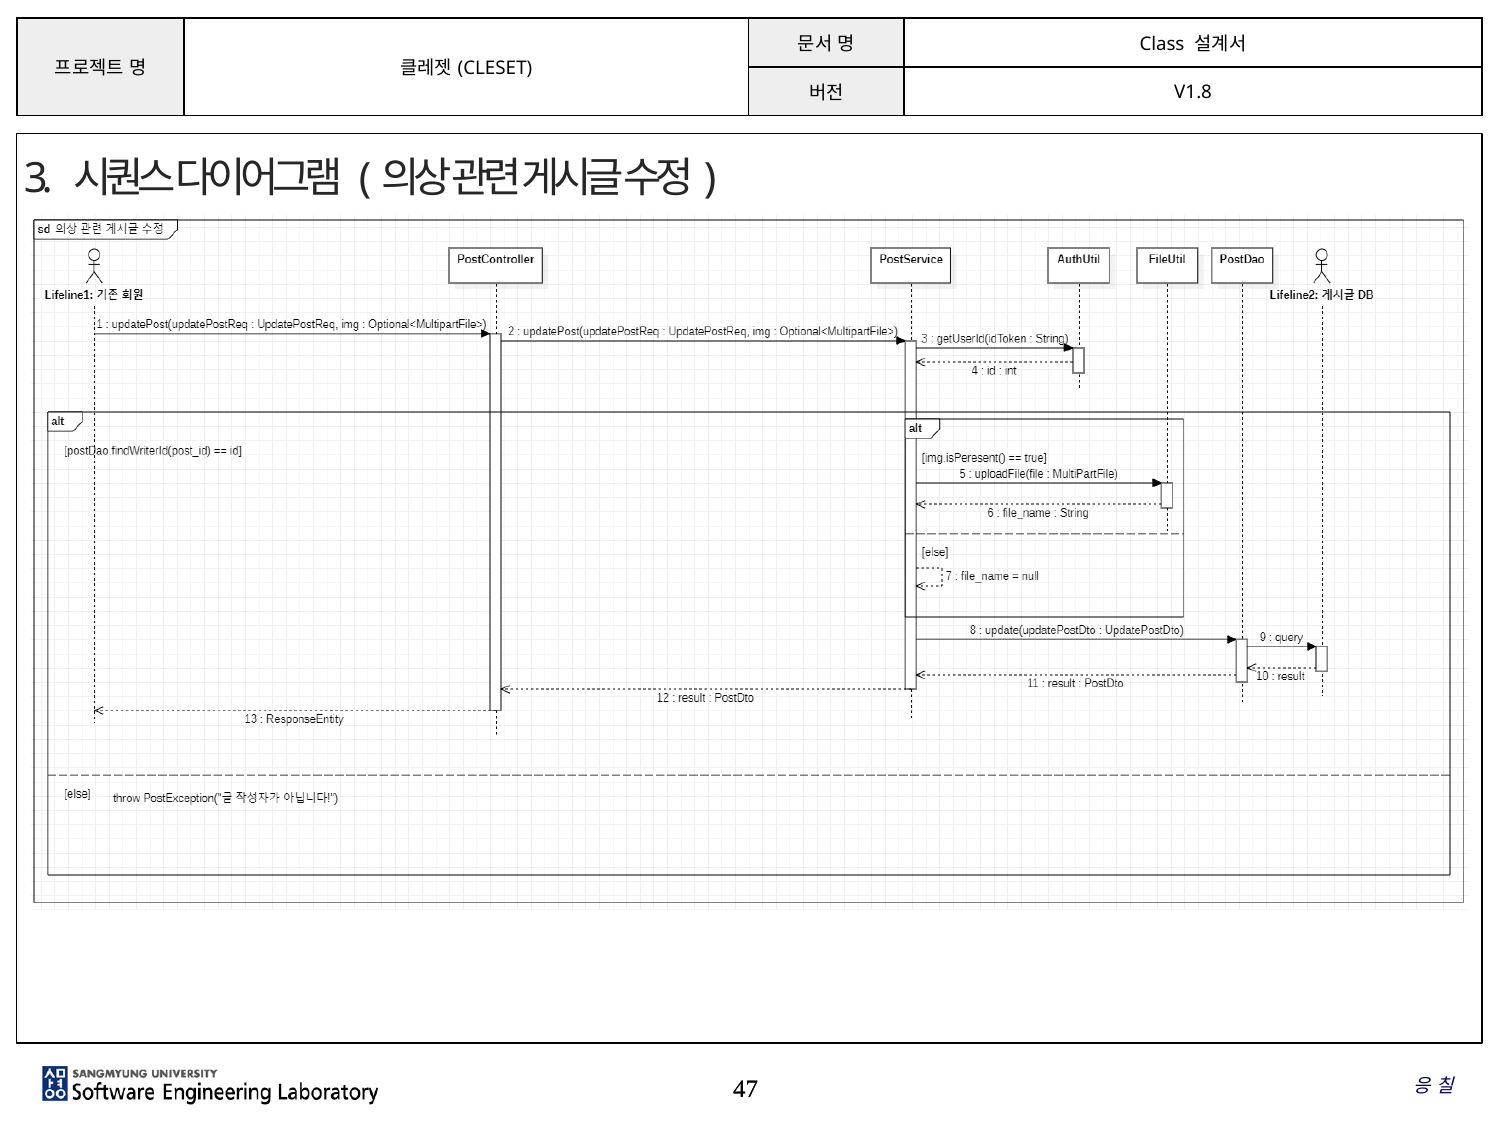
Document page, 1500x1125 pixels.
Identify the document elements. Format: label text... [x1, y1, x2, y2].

footer 응 칠 [994, 1060, 1454, 1110]
picture [42, 1066, 382, 1106]
picture [31, 215, 1469, 910]
text_box 3. 시퀀스 다이어그램 (의상 관련 게시글 수정) [9, 143, 732, 209]
